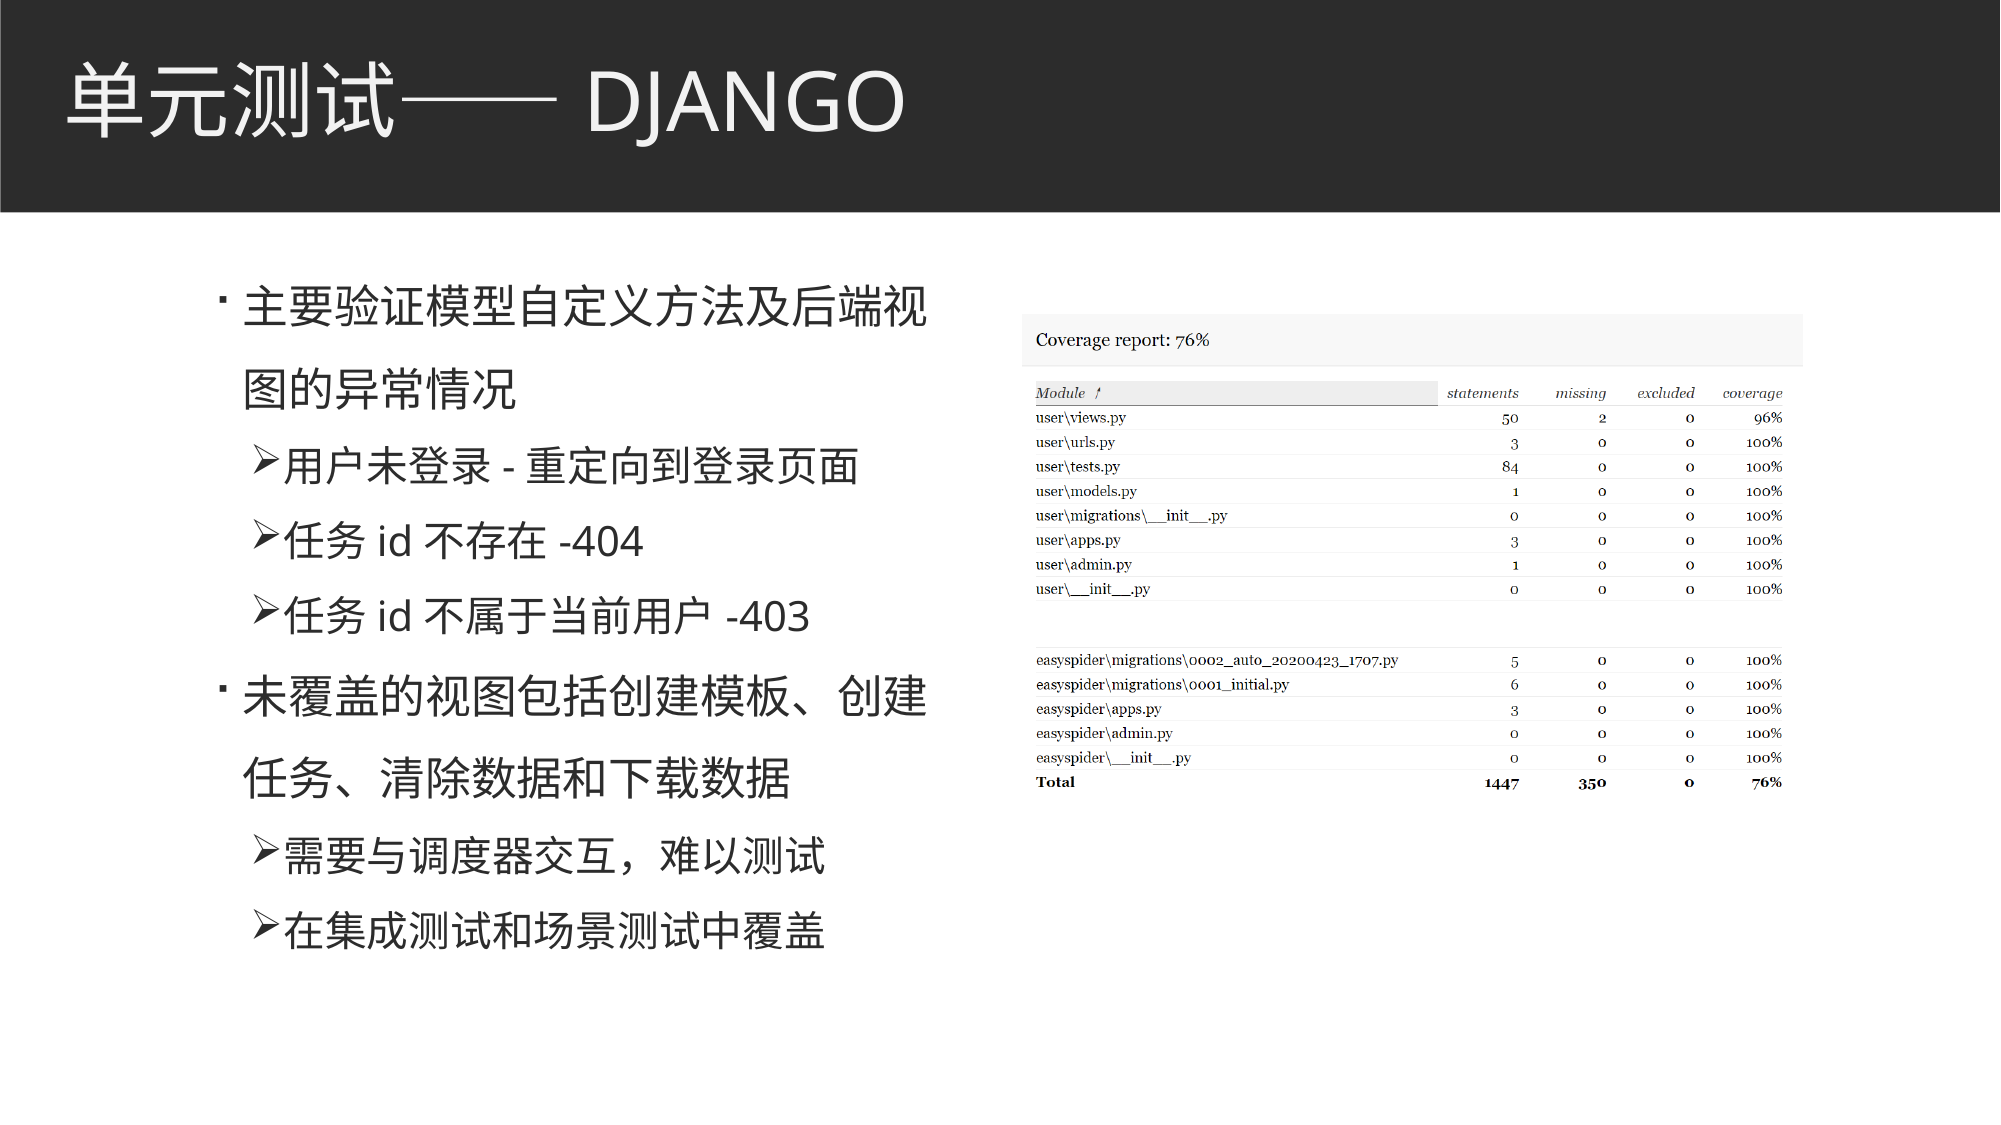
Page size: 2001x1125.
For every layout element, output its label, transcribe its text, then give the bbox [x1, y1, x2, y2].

title 单元测试——Django [48, 38, 1654, 174]
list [1021, 313, 1803, 601]
picture [1028, 647, 1796, 800]
list 主要验证模型自定义方法及后端视图的异常情况 用户未登录-重定向到登录页面 任务id不存在-404 任务id不属于当前用户-403 未覆盖的视图包括创建模板、创建任务、清除数据和下载数据 需要与调度器交互，难以测试 在集成测试和场景测试中覆盖 [197, 242, 978, 1020]
